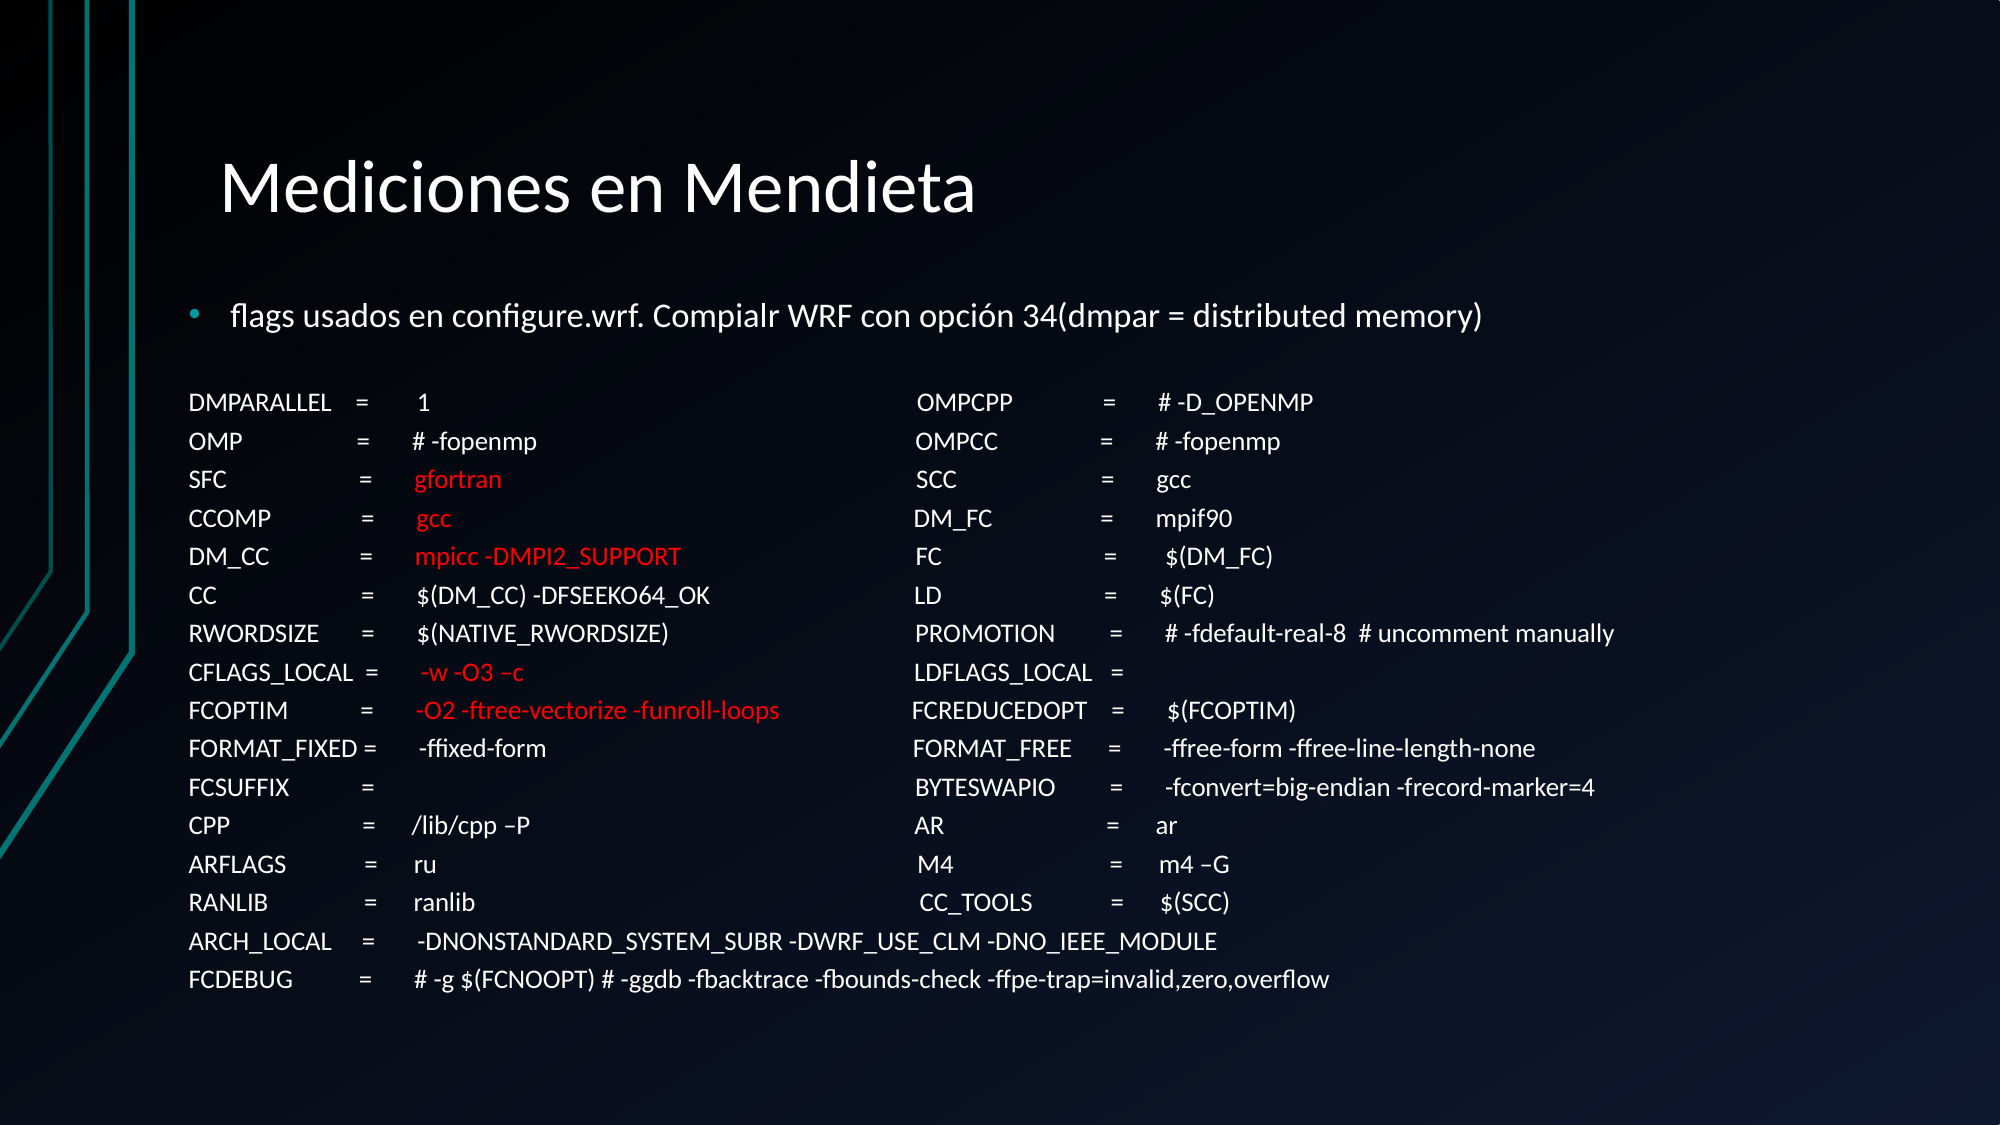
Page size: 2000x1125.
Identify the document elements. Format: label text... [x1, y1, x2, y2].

list flags usados en configure.wrf. Compialr WRF con opción 34(dmpar = distributed memory) DMPARALLEL = 1 OMPCPP = # -D_OPENMP OMP = # -fopenmp OMPCC = # -fopenmp SFC = gfortran SCC = gcc CCOMP = gcc DM_FC = mpif90 DM_CC = mpicc -DMPI2_SUPPORT FC = $(DM_FC) CC = $(DM_CC) -DFSEEKO64_OK LD = $(FC) RWORDSIZE = $(NATIVE_RWORDSIZE) PROMOTION = # -fdefault-real-8 # uncomment manually CFLAGS_LOCAL = -w -O3 –c LDFLAGS_LOCAL = FCOPTIM = -O2 -ftree-vectorize -funroll-loops FCREDUCEDOPT = $(FCOPTIM) FORMAT_FIXED = -ffixed-form FORMAT_FREE = -ffree-form -ffree-line-length-none FCSUFFIX = BYTESWAPIO = -fconvert=big-endian -frecord-marker=4 CPP = /lib/cpp –P AR = ar ARFLAGS = ru M4 = m4 –G RANLIB = ranlib CC_TOOLS = $(SCC) ARCH_LOCAL = -DNONSTANDARD_SYSTEM_SUBR -DWRF_USE_CLM -DNO_IEEE_MODULE FCDEBUG = # -g $(FCNOOPT) # -ggdb -fbacktrace -fbounds-check -ffpe-trap=invalid,zero,overflow [168, 287, 1931, 1020]
title Mediciones en Mendieta [199, 37, 1900, 239]
